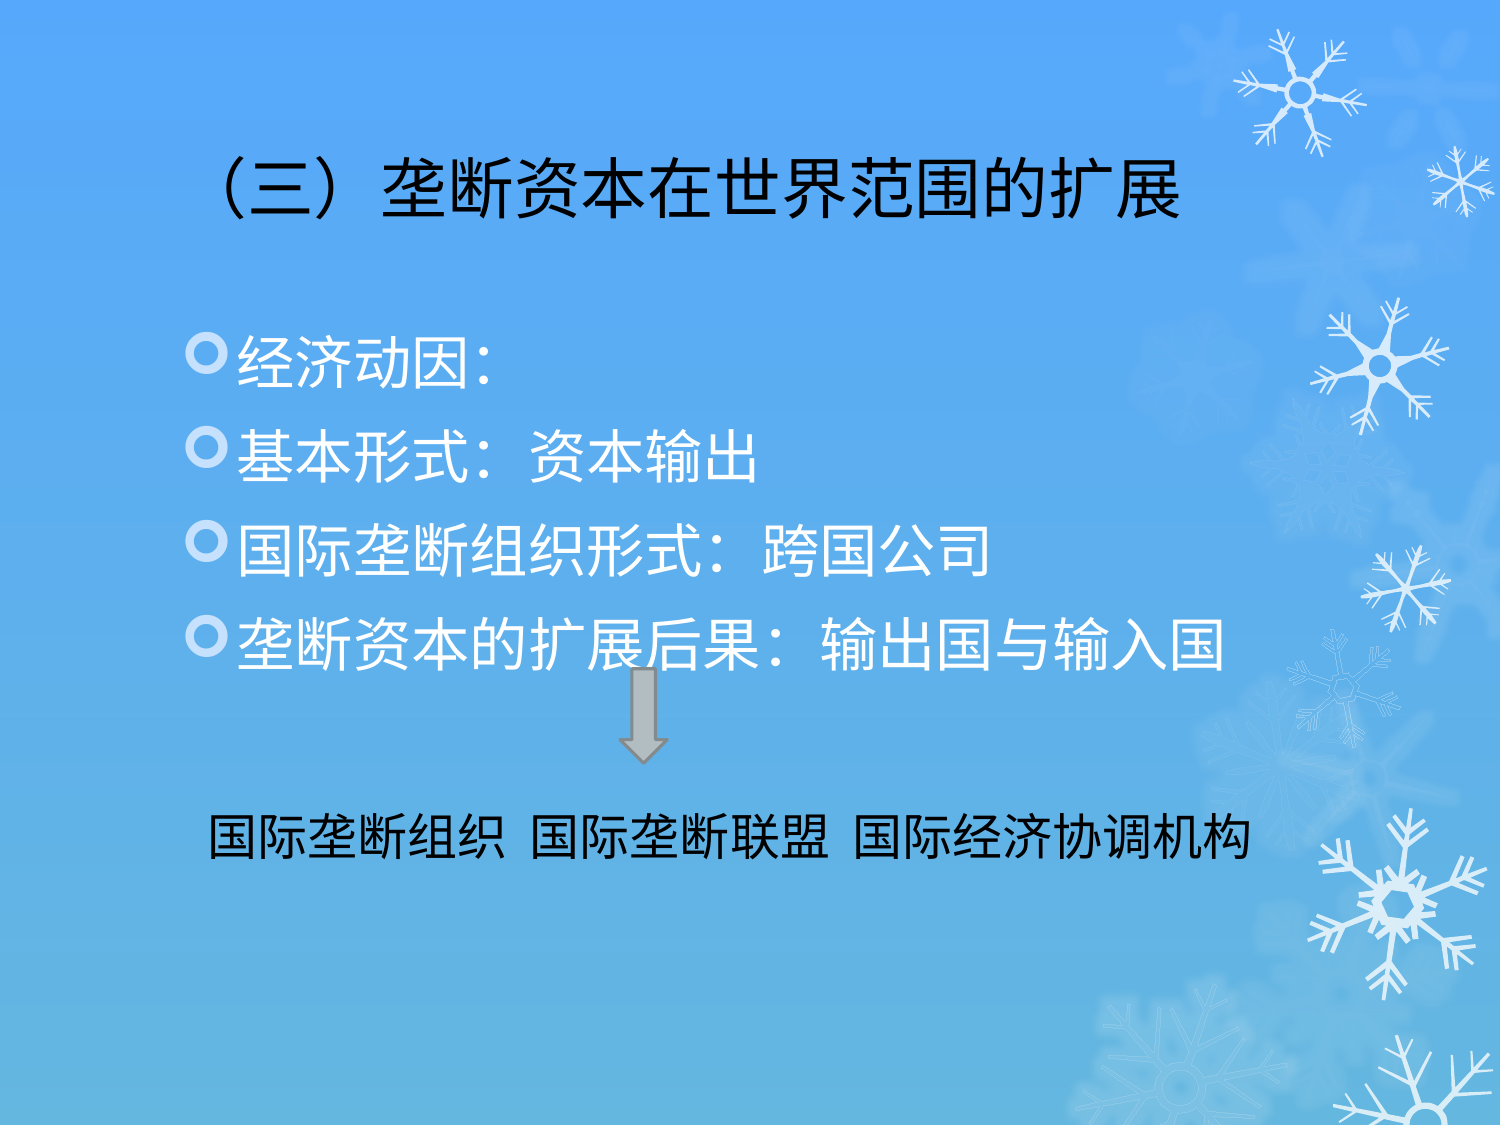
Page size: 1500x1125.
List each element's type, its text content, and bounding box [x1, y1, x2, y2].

text_box [618, 667, 669, 765]
list 经济动因： 基本形式：资本输出 国际垄断组织形式：跨国公司 垄断资本的扩展后果：输出国与输入国 国际垄断组织 国际垄断联盟 国际经济协调机构 [165, 296, 1335, 962]
title （三）垄断资本在世界范围的扩展 [165, 110, 1335, 263]
